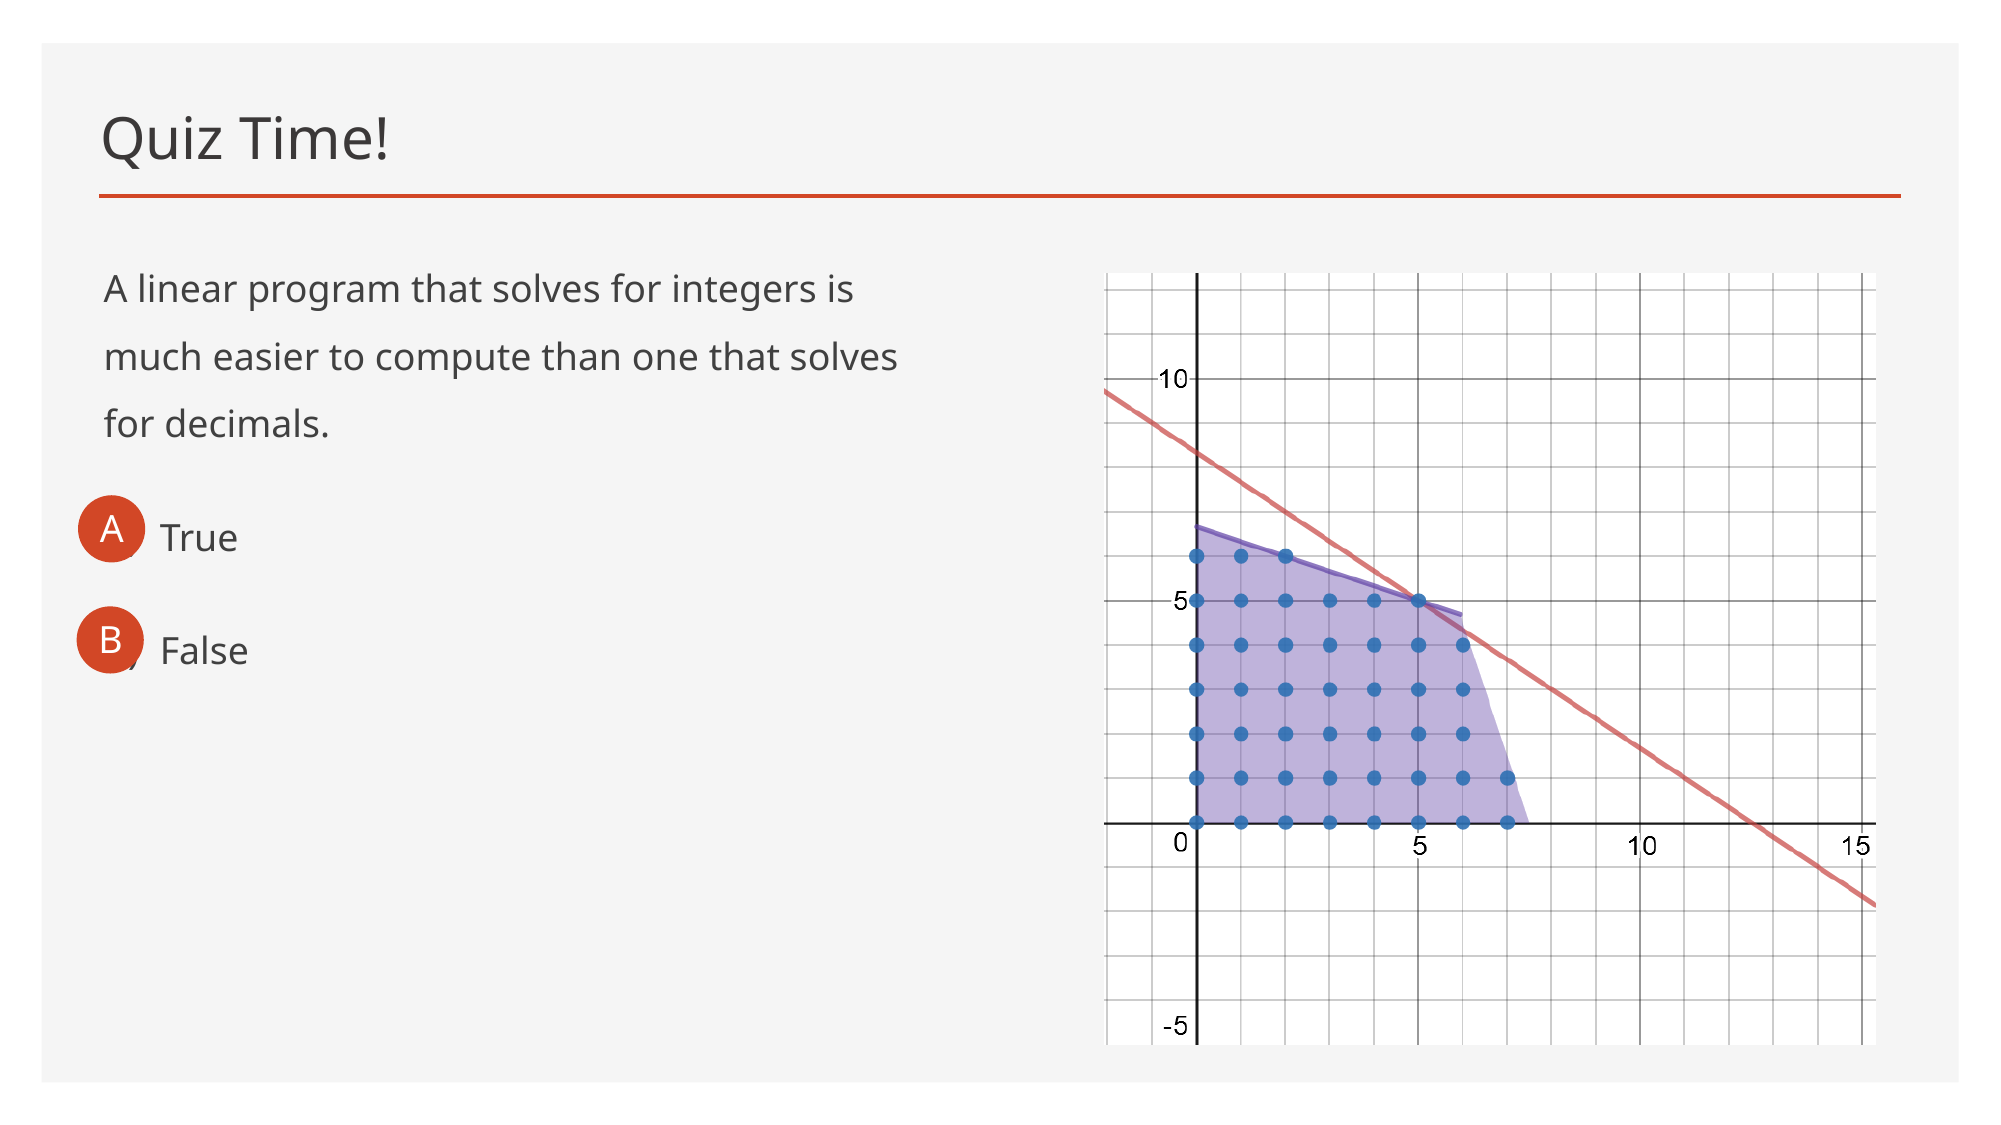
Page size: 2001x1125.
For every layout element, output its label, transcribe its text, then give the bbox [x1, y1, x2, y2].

picture [1104, 273, 1876, 1046]
list A linear program that solves for integers is much easier to compute than one that solves for decimals. True False [88, 235, 923, 888]
title Quiz Time! [85, 73, 1214, 179]
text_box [64, 606, 157, 674]
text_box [66, 495, 158, 563]
